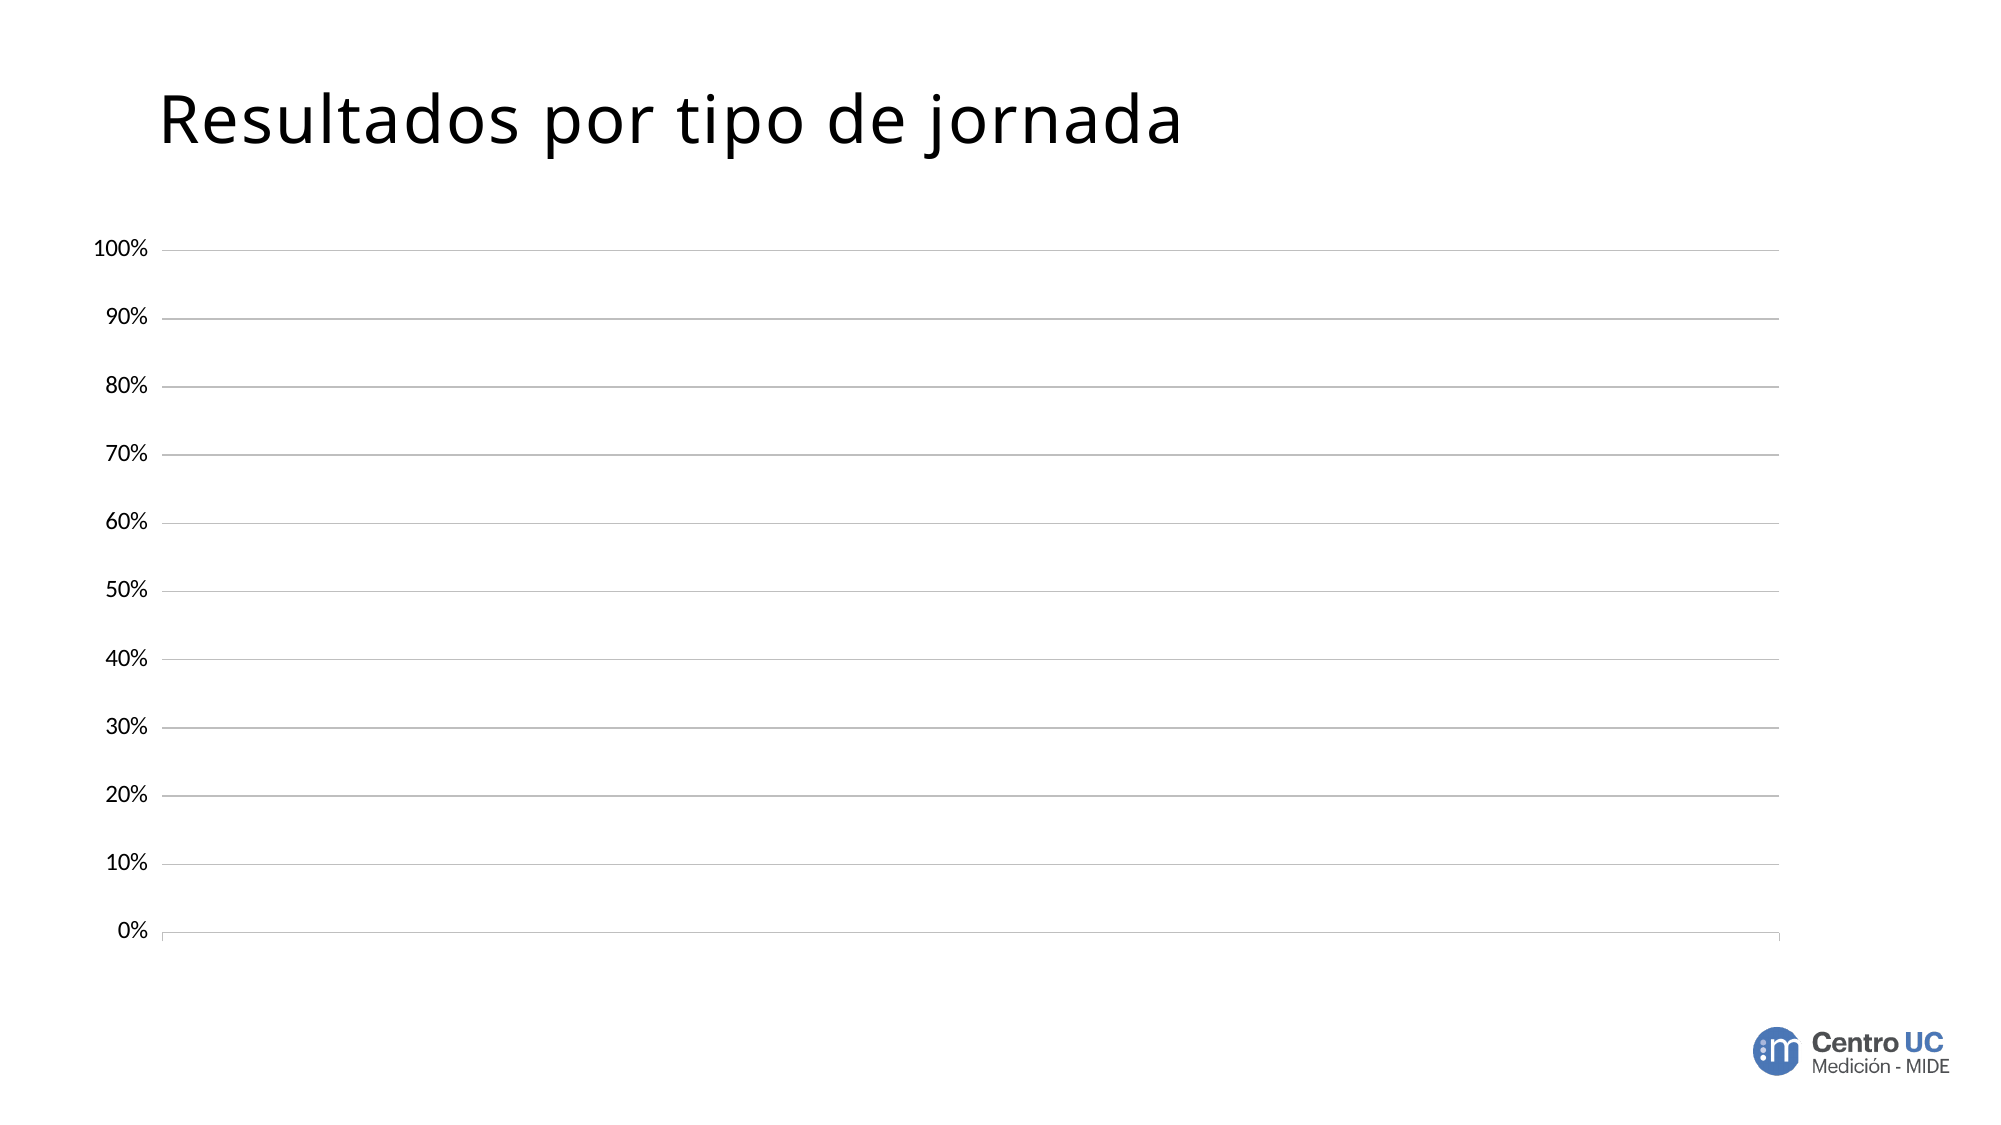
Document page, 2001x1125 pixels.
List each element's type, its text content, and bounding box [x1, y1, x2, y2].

picture [1753, 1025, 1951, 1077]
title Resultados por tipo de jornada [158, 42, 1897, 202]
chart [57, 222, 1815, 988]
